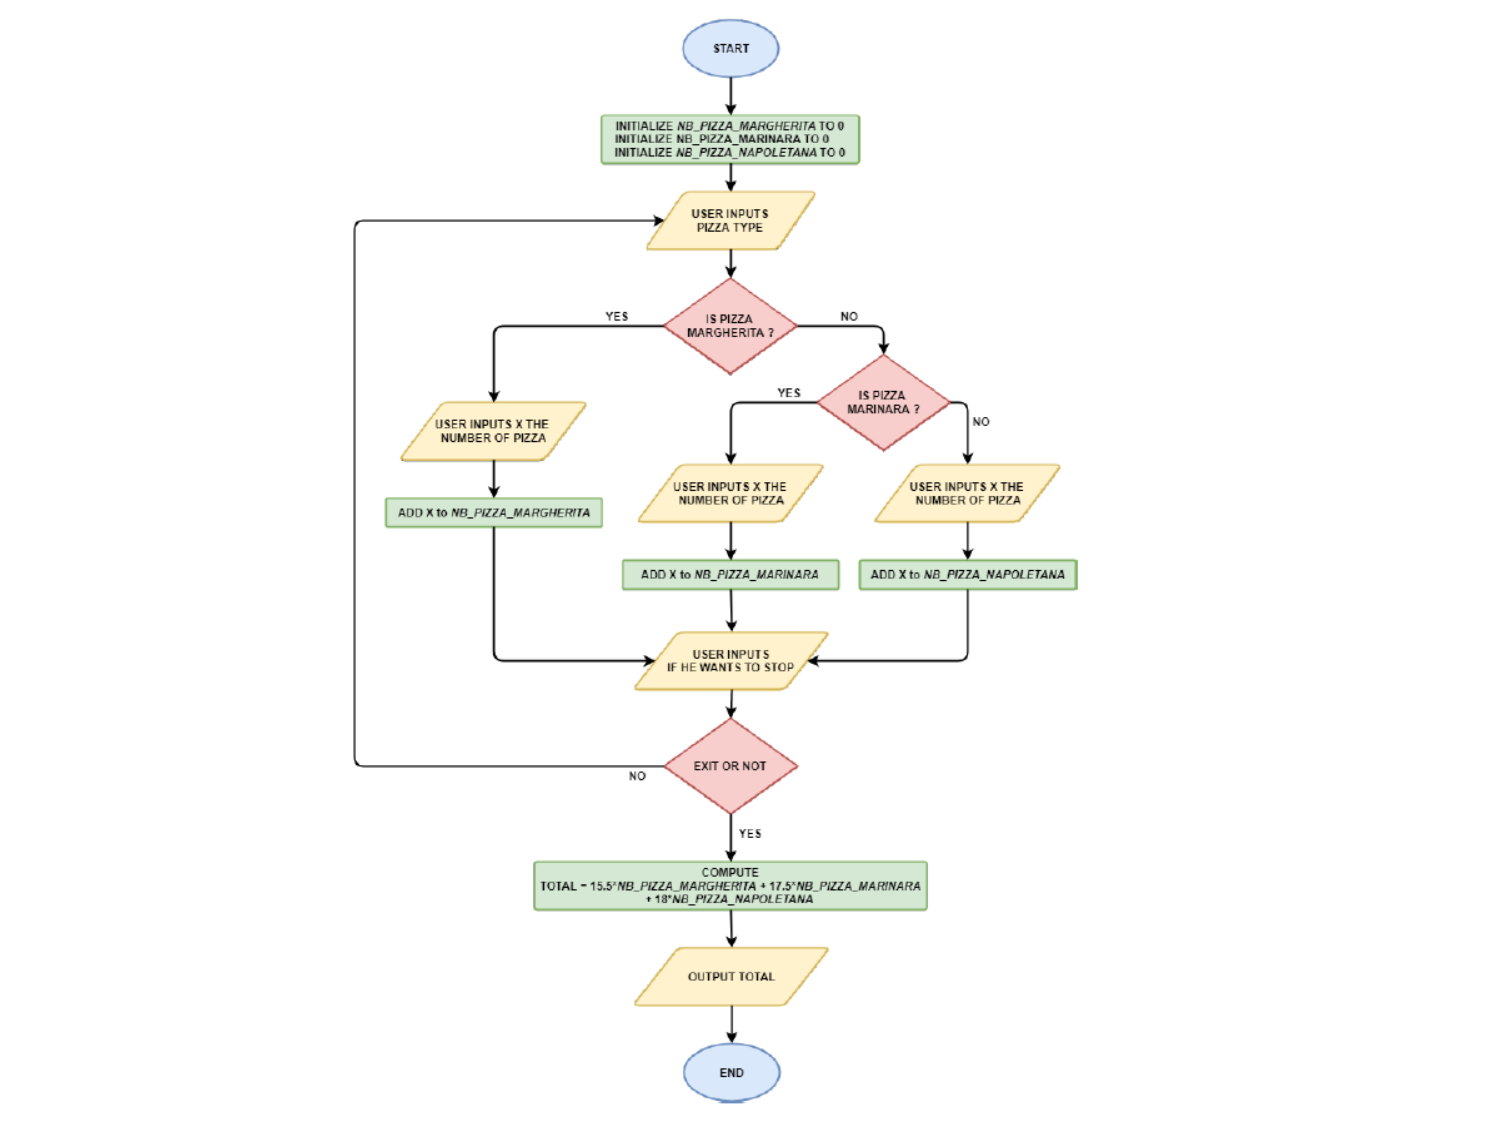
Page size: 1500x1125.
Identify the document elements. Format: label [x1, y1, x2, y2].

list [337, 14, 1089, 1111]
